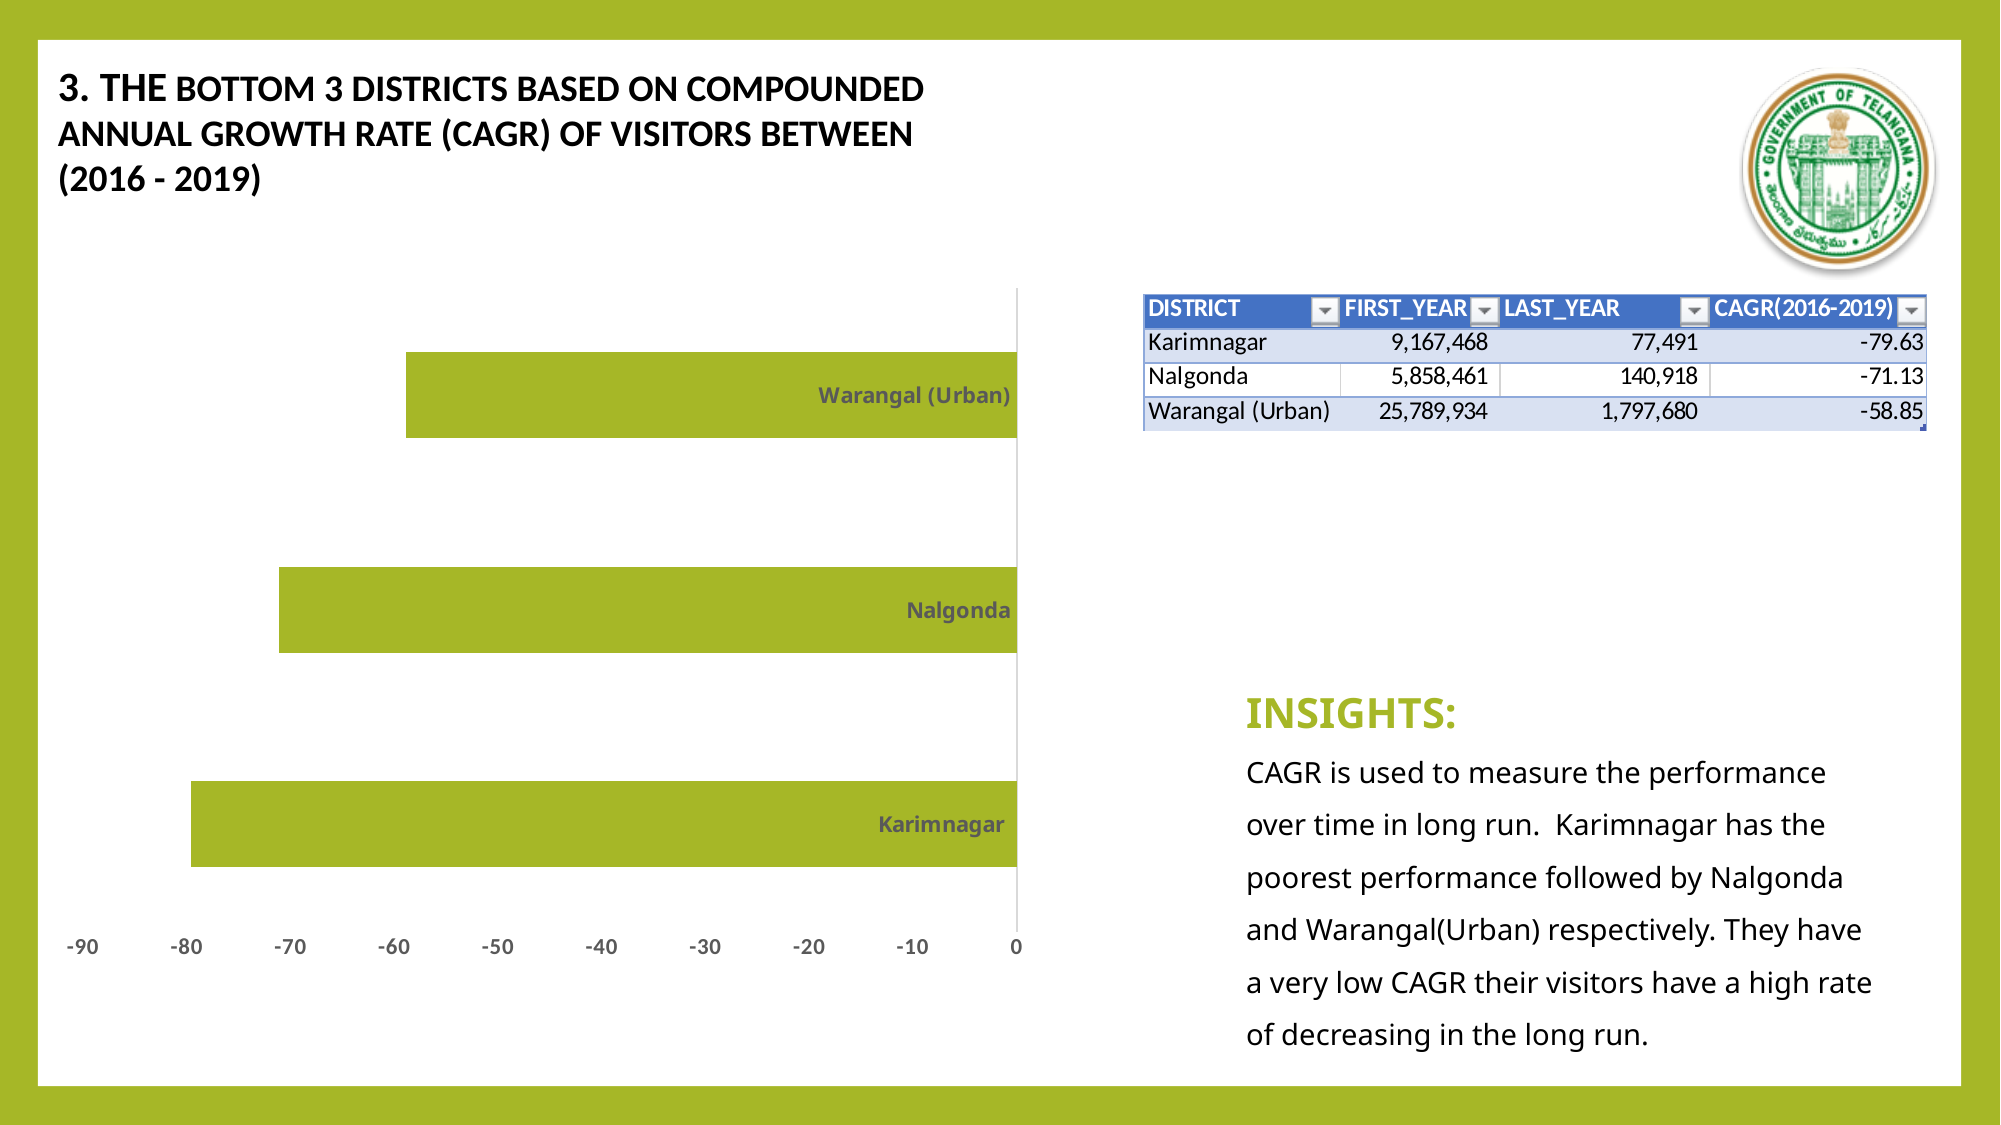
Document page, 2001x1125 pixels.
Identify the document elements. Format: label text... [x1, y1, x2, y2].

text_box INSIGHTS: CAGR is used to measure the performance over time in long run. Karimnagar has the poorest performance followed by Nalgonda and Warangal(Urban) respectively. They have a very low CAGR their visitors have a high rate of decreasing in the long run. [1231, 679, 1894, 1059]
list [1738, 67, 1940, 280]
text_box 3. THE BOTTOM 3 DISTRICTS BASED ON COMPOUNDED ANNUAL GROWTH RATE (CAGR) OF VISITORS BETWEEN (2016 - 2019) [43, 51, 1044, 207]
chart [42, 256, 1044, 980]
picture [1142, 293, 1929, 433]
